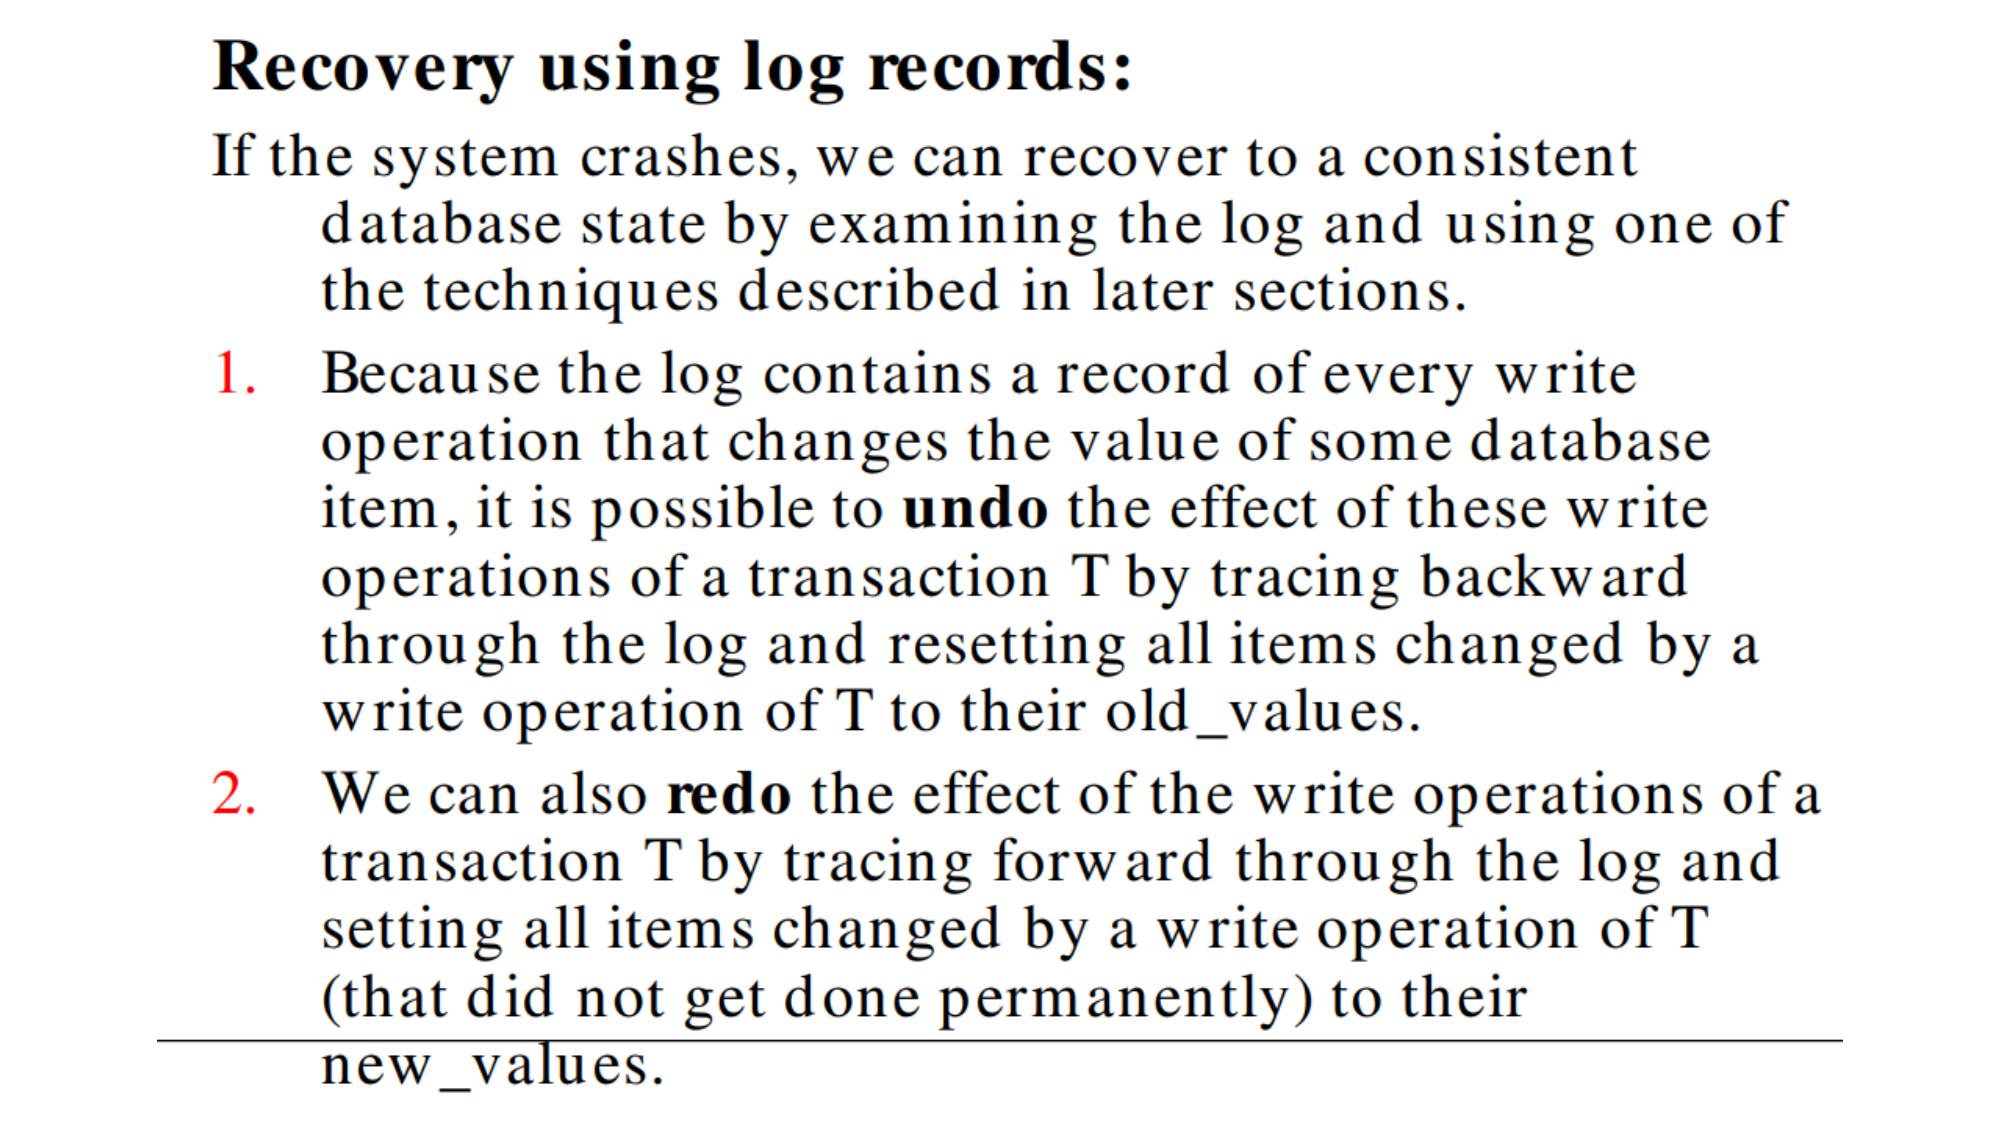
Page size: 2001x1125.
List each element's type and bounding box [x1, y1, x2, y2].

picture [157, 13, 1843, 1112]
